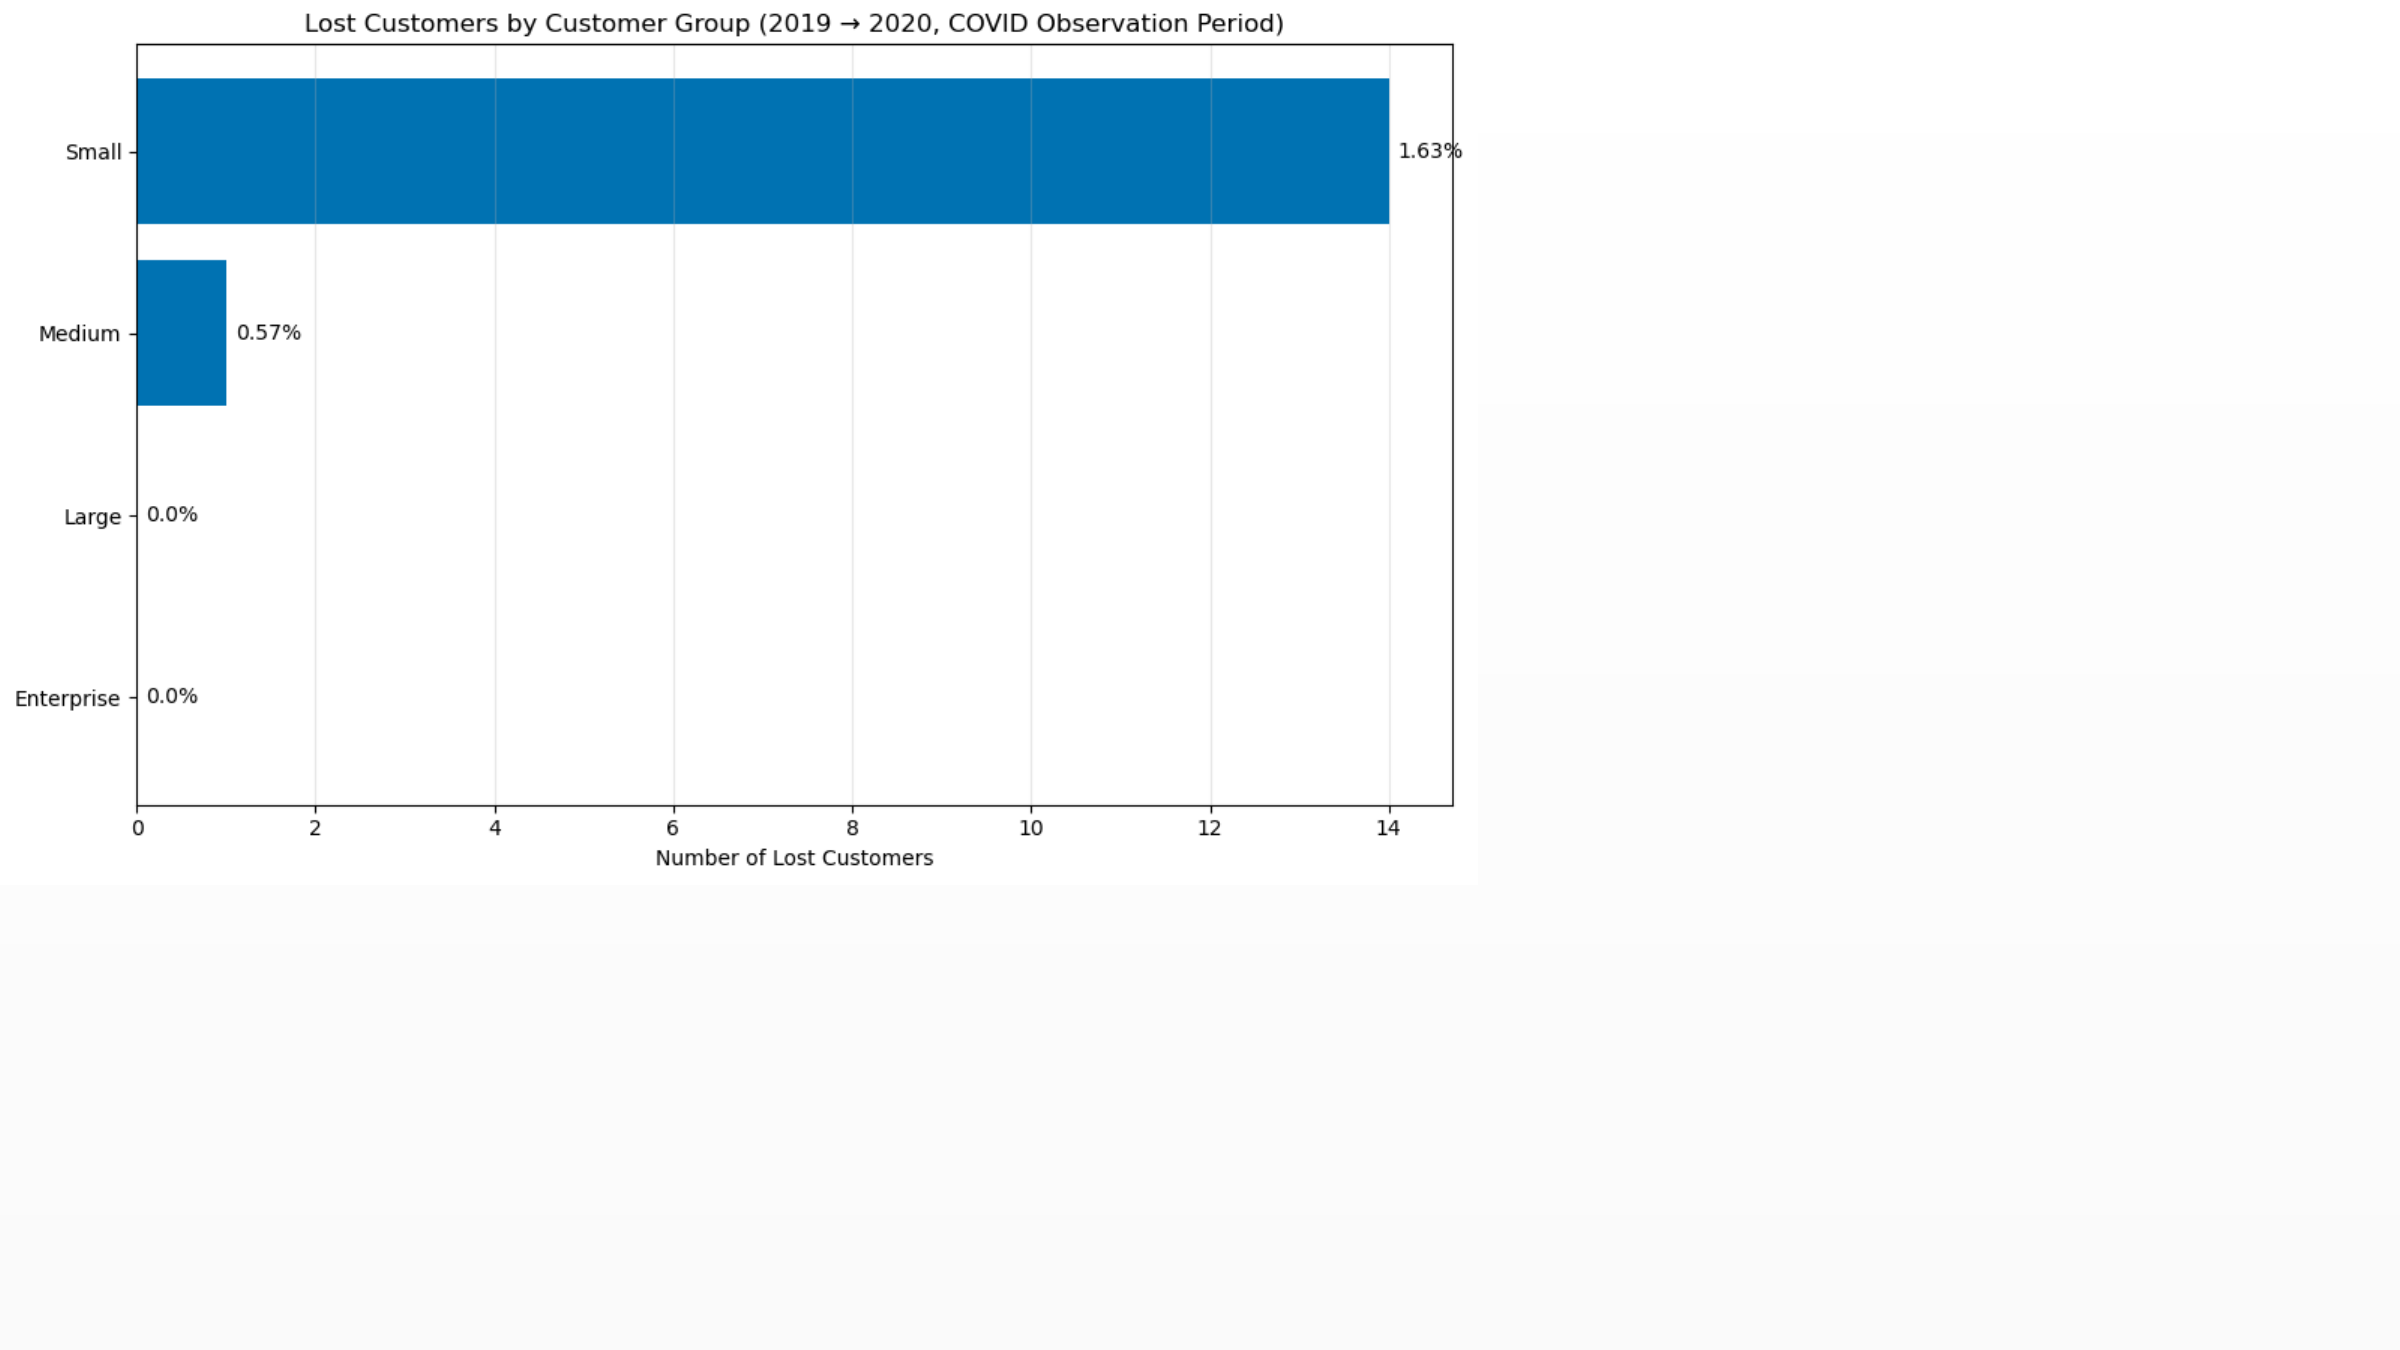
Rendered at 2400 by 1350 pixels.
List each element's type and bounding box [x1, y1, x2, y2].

picture [0, 0, 1478, 885]
